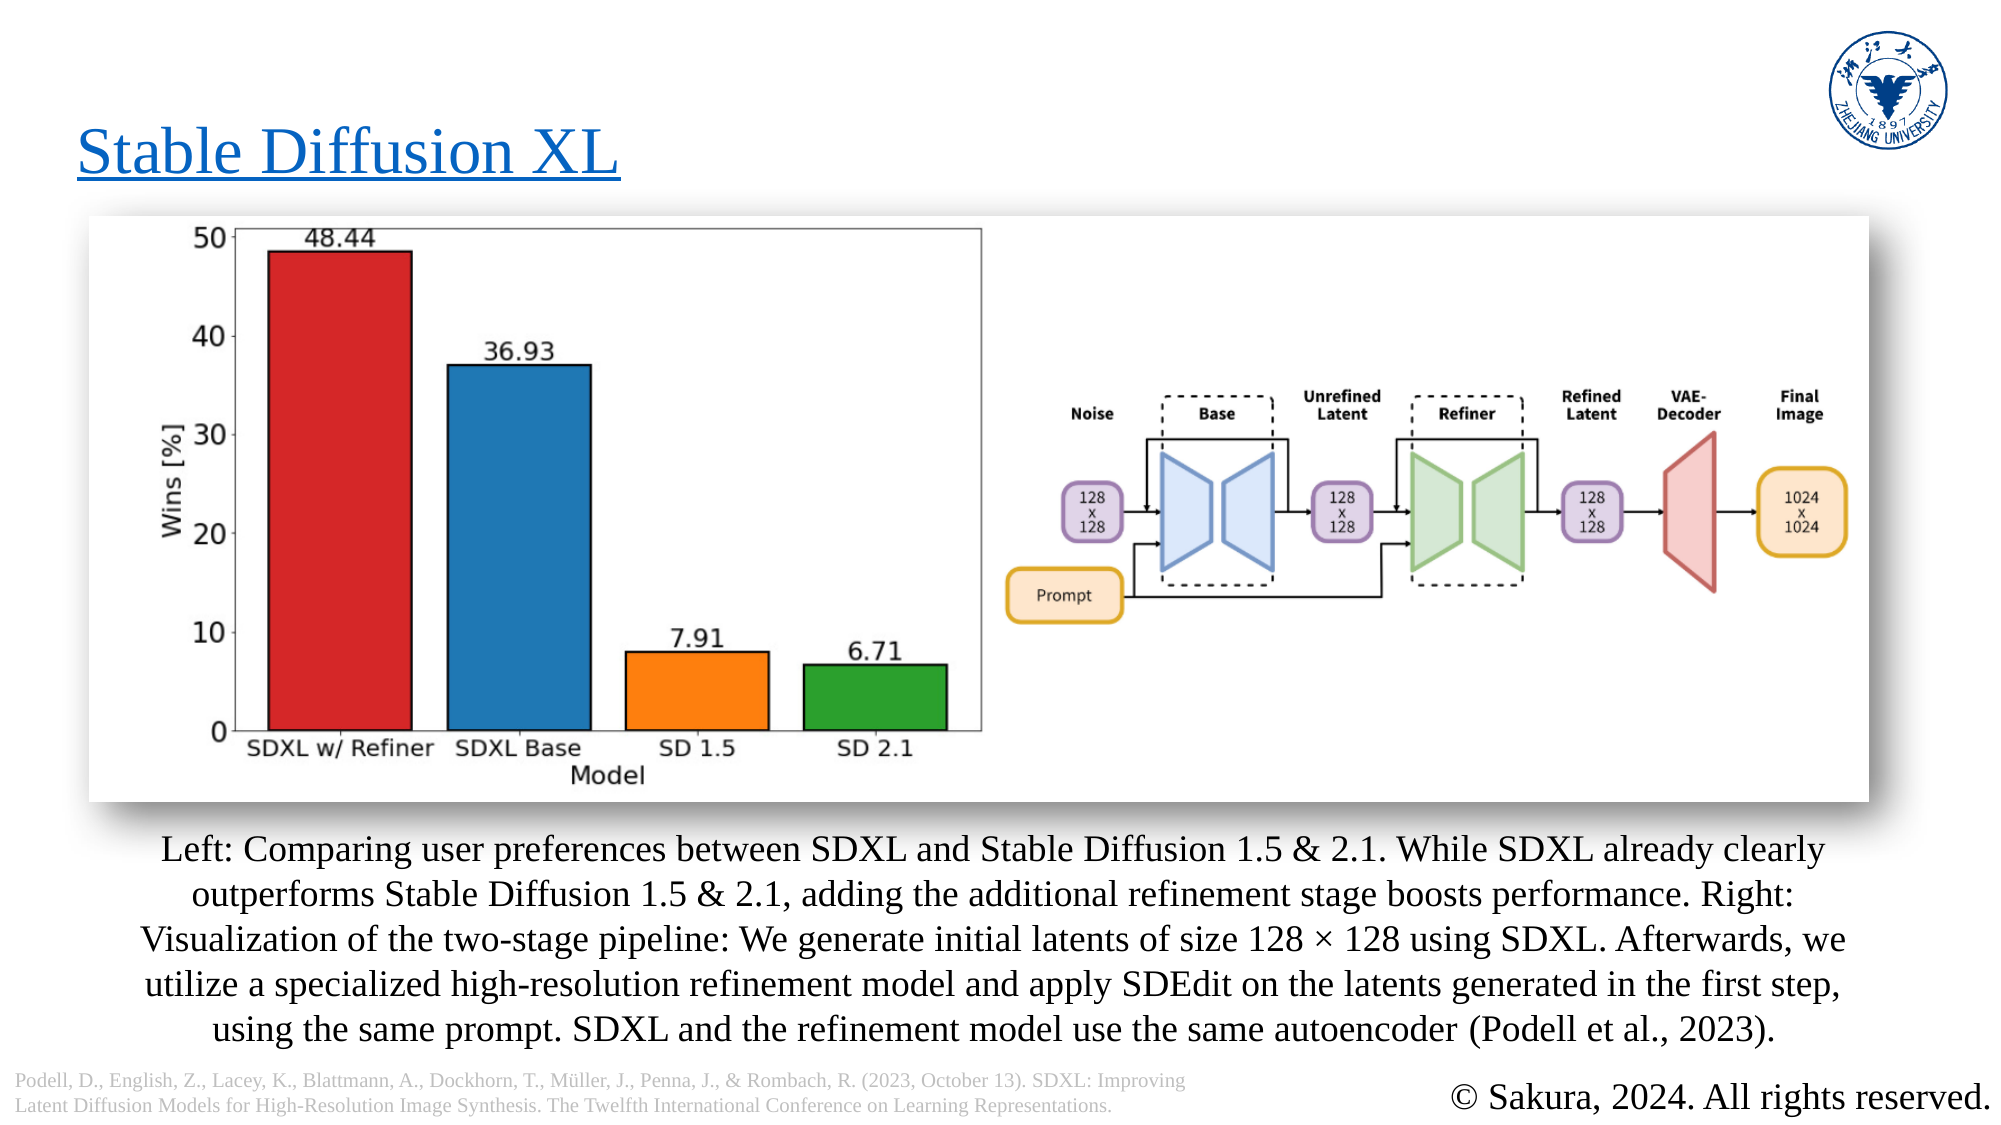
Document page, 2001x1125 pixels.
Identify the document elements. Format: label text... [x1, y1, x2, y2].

text_box Left: Comparing user preferences between SDXL and Stable Diffusion 1.5 & 2.1. While SDXL already clearly outperforms Stable Diffusion 1.5 & 2.1, adding the additional refinement stage boosts performance. Right: Visualization of the two-stage pipeline: We generate initial latents of size 128 × 128 using SDXL. Afterwards, we utilize a specialized high-resolution refinement model and apply SDEdit on the latents generated in the first step, using the same prompt. SDXL and the refinement model use the same autoencoder (Podell et al., 2023). [100, 816, 1433, 1057]
text_box Stable Diffusion XL [62, 99, 637, 195]
picture [89, 216, 1869, 802]
text_box Podell, D., English, Z., Lacey, K., Blattmann, A., Dockhorn, T., Müller, J., Penna, J., & Rombach, R. (2023, October 13). SDXL: Improving Latent Diffusion Models for High-Resolution Image Synthesis. The Twelfth International Conference on Learning Representations. [0, 1059, 1233, 1124]
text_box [1433, 22, 2000, 1125]
